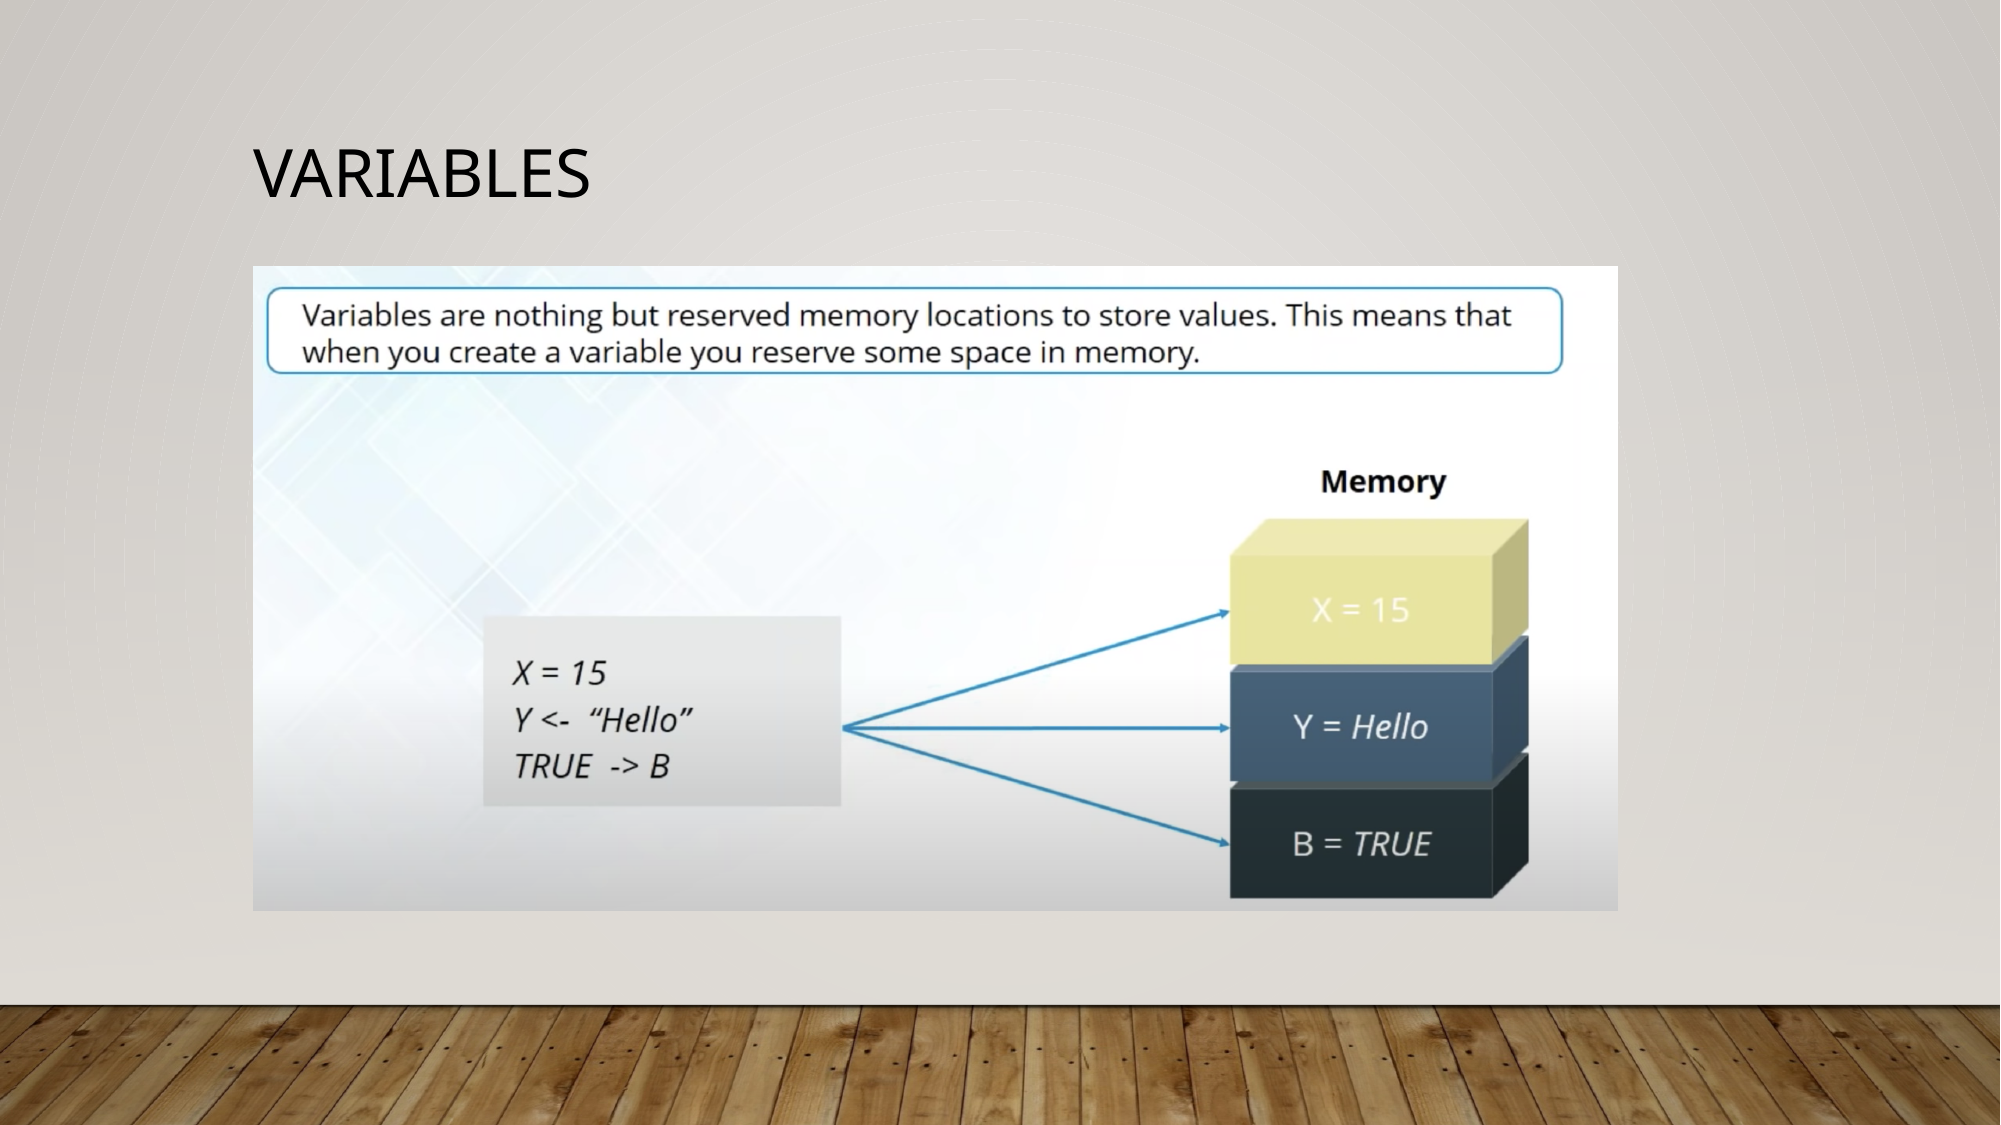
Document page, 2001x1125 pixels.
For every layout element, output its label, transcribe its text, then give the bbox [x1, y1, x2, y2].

title Variables [238, 131, 1814, 305]
picture [253, 266, 1618, 912]
picture [0, 1005, 2000, 1125]
